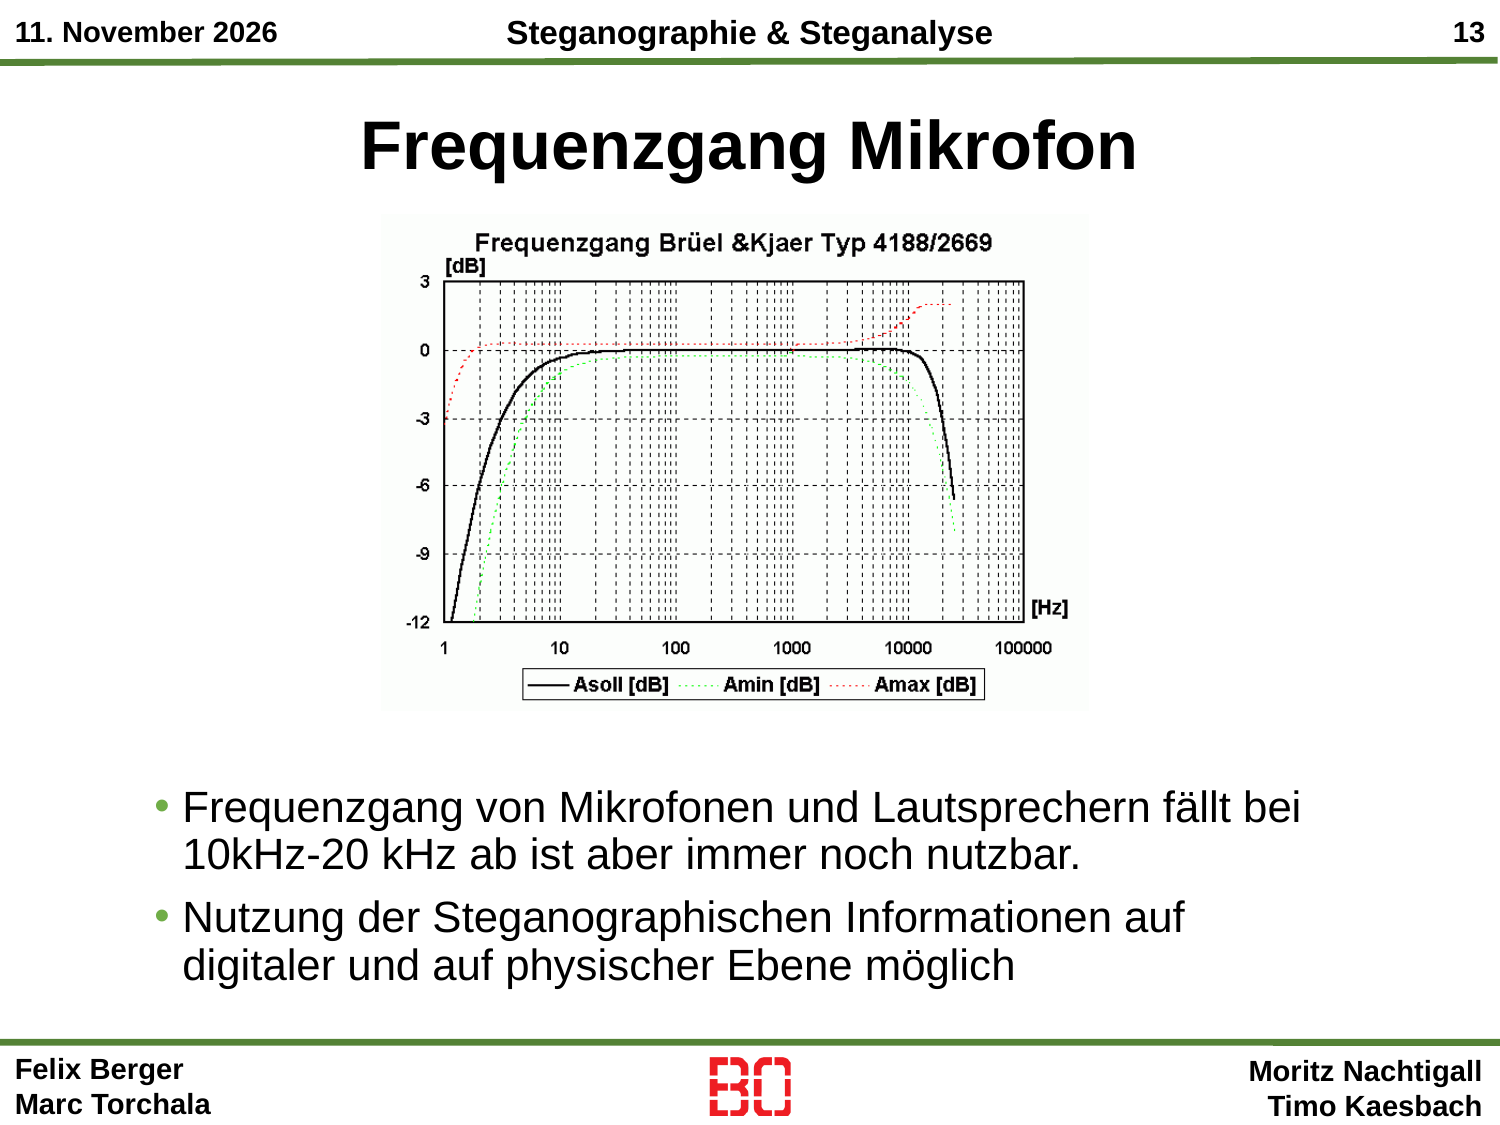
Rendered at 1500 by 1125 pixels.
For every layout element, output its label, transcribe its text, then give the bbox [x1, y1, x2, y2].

title Frequenzgang Mikrofon [103, 38, 1397, 256]
picture [381, 214, 1089, 711]
list Frequenzgang von Mikrofonen und Lautsprechern fällt bei 10kHz-20 kHz ab ist aber immer noch nutzbar. Nutzung der Steganographischen Informationen auf digitaler und auf physischer Ebene möglich [139, 777, 1328, 998]
